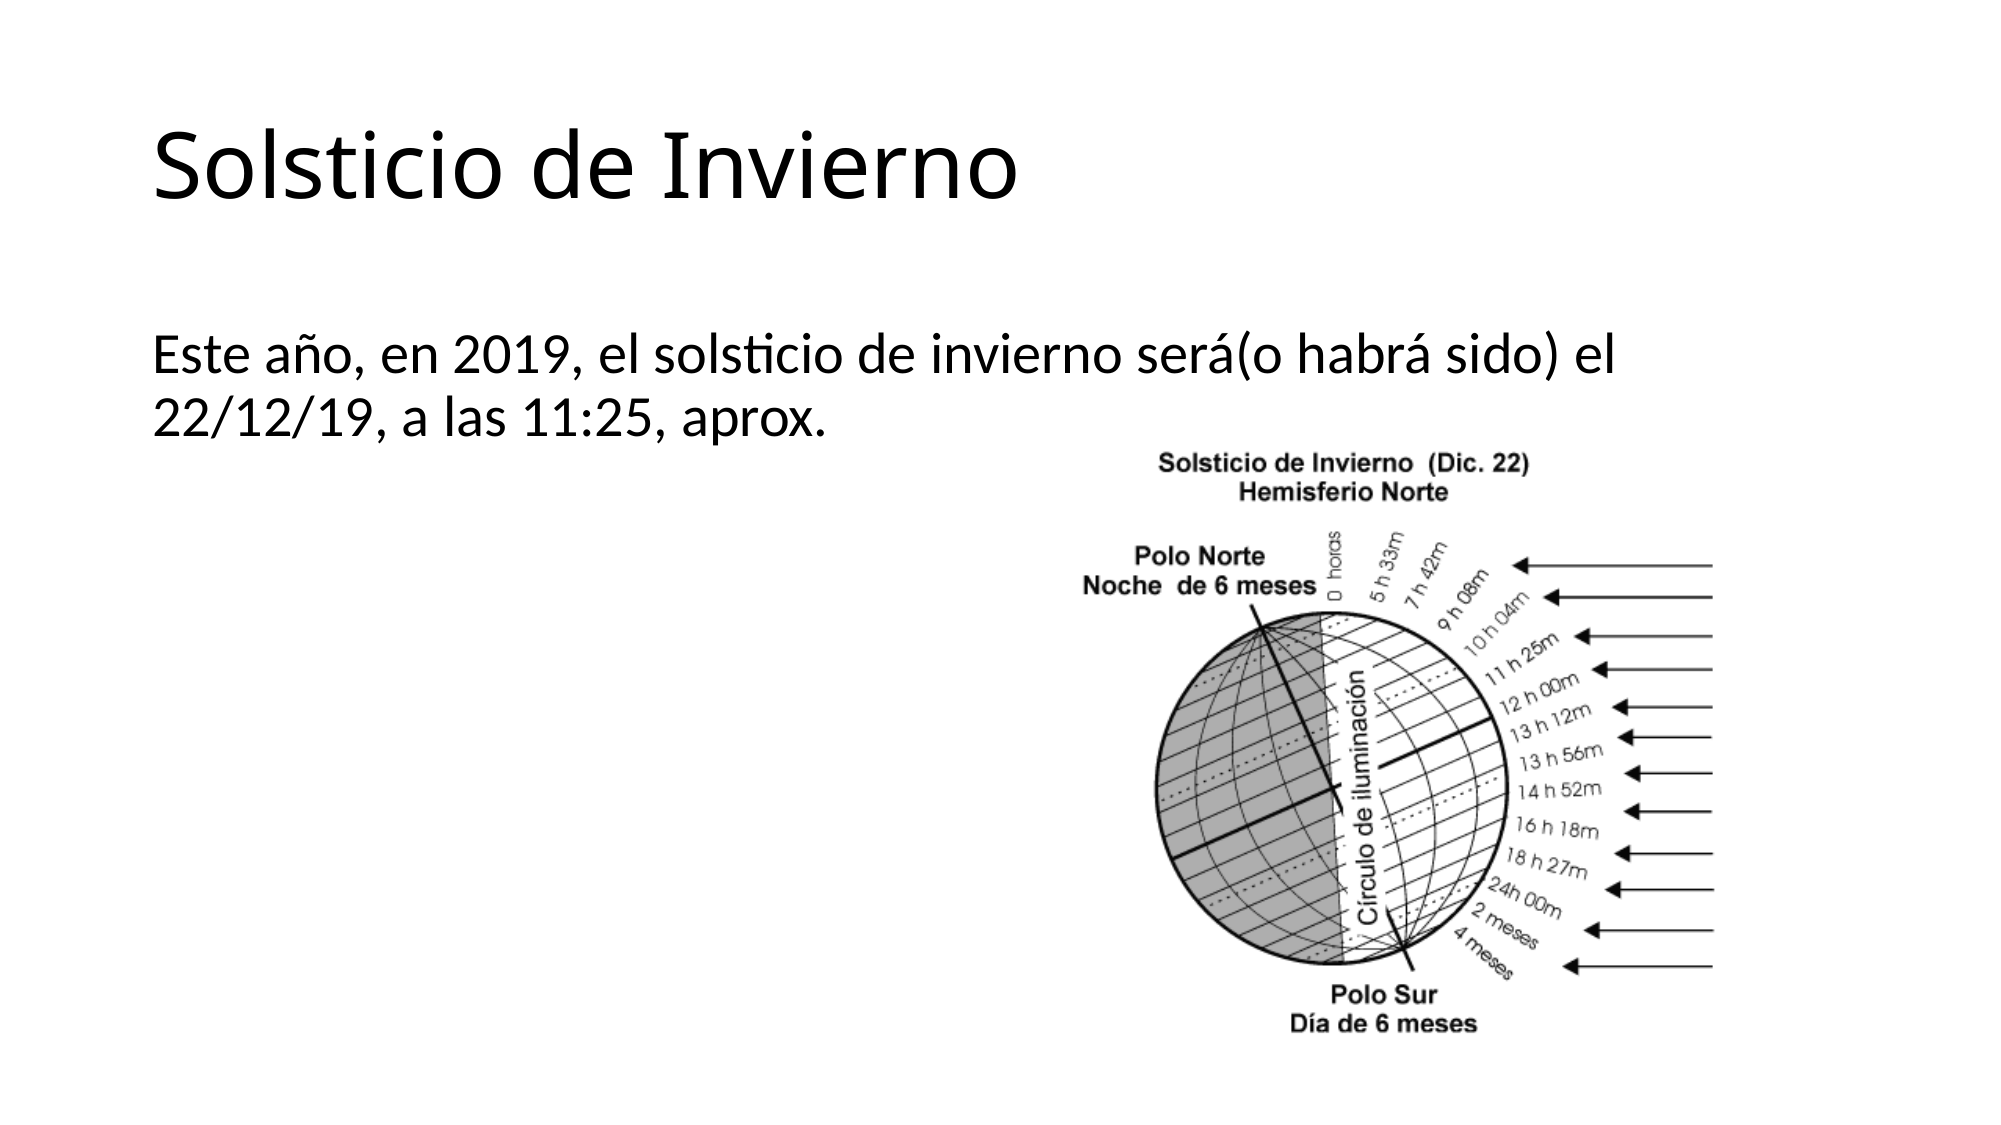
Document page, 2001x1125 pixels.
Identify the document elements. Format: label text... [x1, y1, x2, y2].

title Solsticio de Invierno [137, 59, 1863, 278]
picture [1052, 430, 1749, 1066]
list Este año, en 2019, el solsticio de invierno será(o habrá sido) el 22/12/19, a las 11:25, aprox. [137, 316, 1863, 1030]
